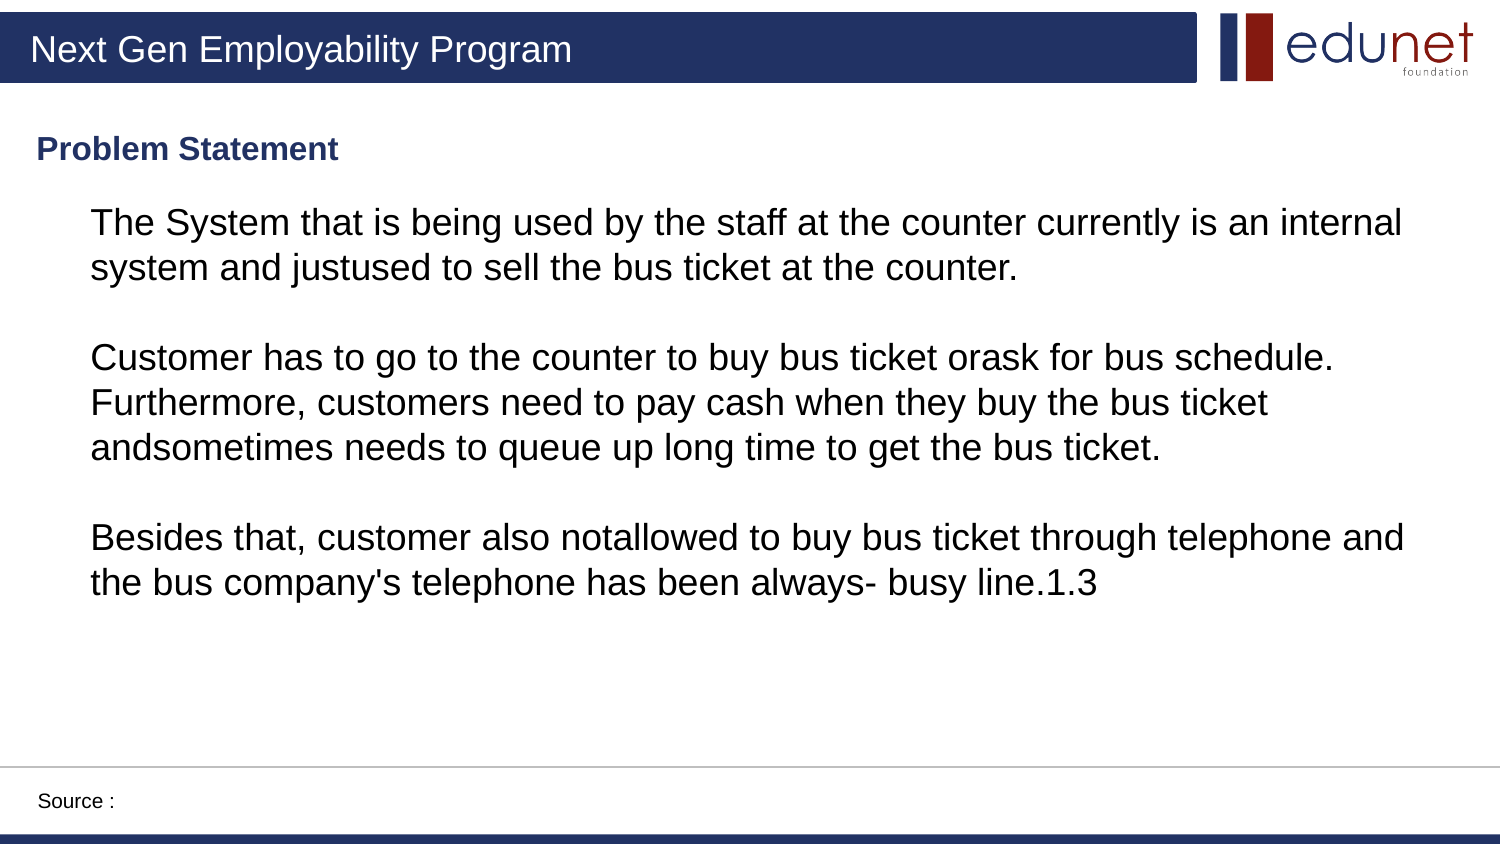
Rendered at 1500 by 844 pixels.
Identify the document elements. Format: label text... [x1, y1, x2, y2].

text_box Source : [22, 776, 139, 826]
title Problem Statement [21, 111, 504, 165]
text_box The System that is being used by the staff at the counter currently is an internal system and justused to sell the bus ticket at the counter. Customer has to go to the counter to buy bus ticket orask for bus schedule. Furthermore, customers need to pay cash when they buy the bus ticket andsometimes needs to queue up long time to get the bus ticket. Besides that, customer also notallowed to buy bus ticket through telephone and the bus company's telephone has been always- busy line.1.3 [75, 190, 1432, 611]
picture [1279, 14, 1482, 83]
